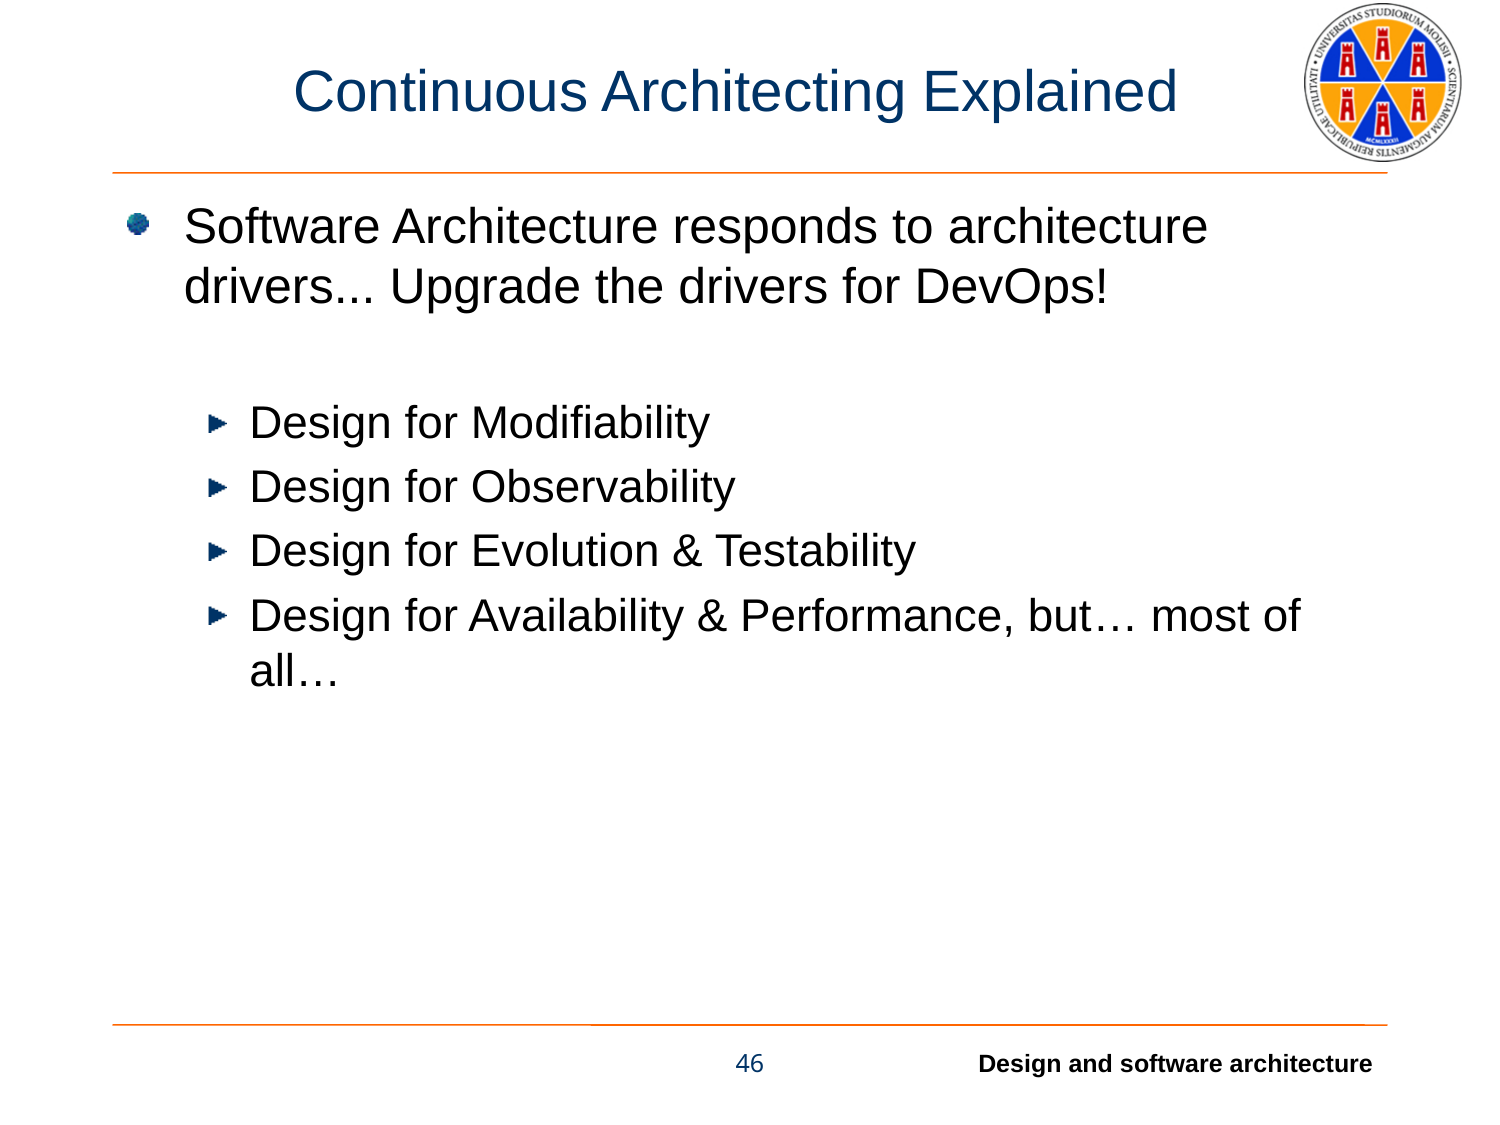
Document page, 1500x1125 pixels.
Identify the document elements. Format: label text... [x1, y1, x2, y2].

picture [202, 408, 227, 433]
picture [1269, 0, 1500, 166]
slide_number 46 [670, 1039, 830, 1078]
footer Design and software architecture [837, 1039, 1390, 1078]
picture [202, 536, 227, 561]
picture [202, 600, 227, 625]
picture [202, 472, 227, 497]
list Software Architecture responds to architecture drivers... Upgrade the drivers for DevOps! Design for Modifiability Design for Observability Design for Evolution & Testability Design for Availability & Performance, but… most of all… [112, 186, 1388, 971]
picture [127, 213, 149, 235]
title Continuous Architecting Explained [278, 18, 1211, 157]
